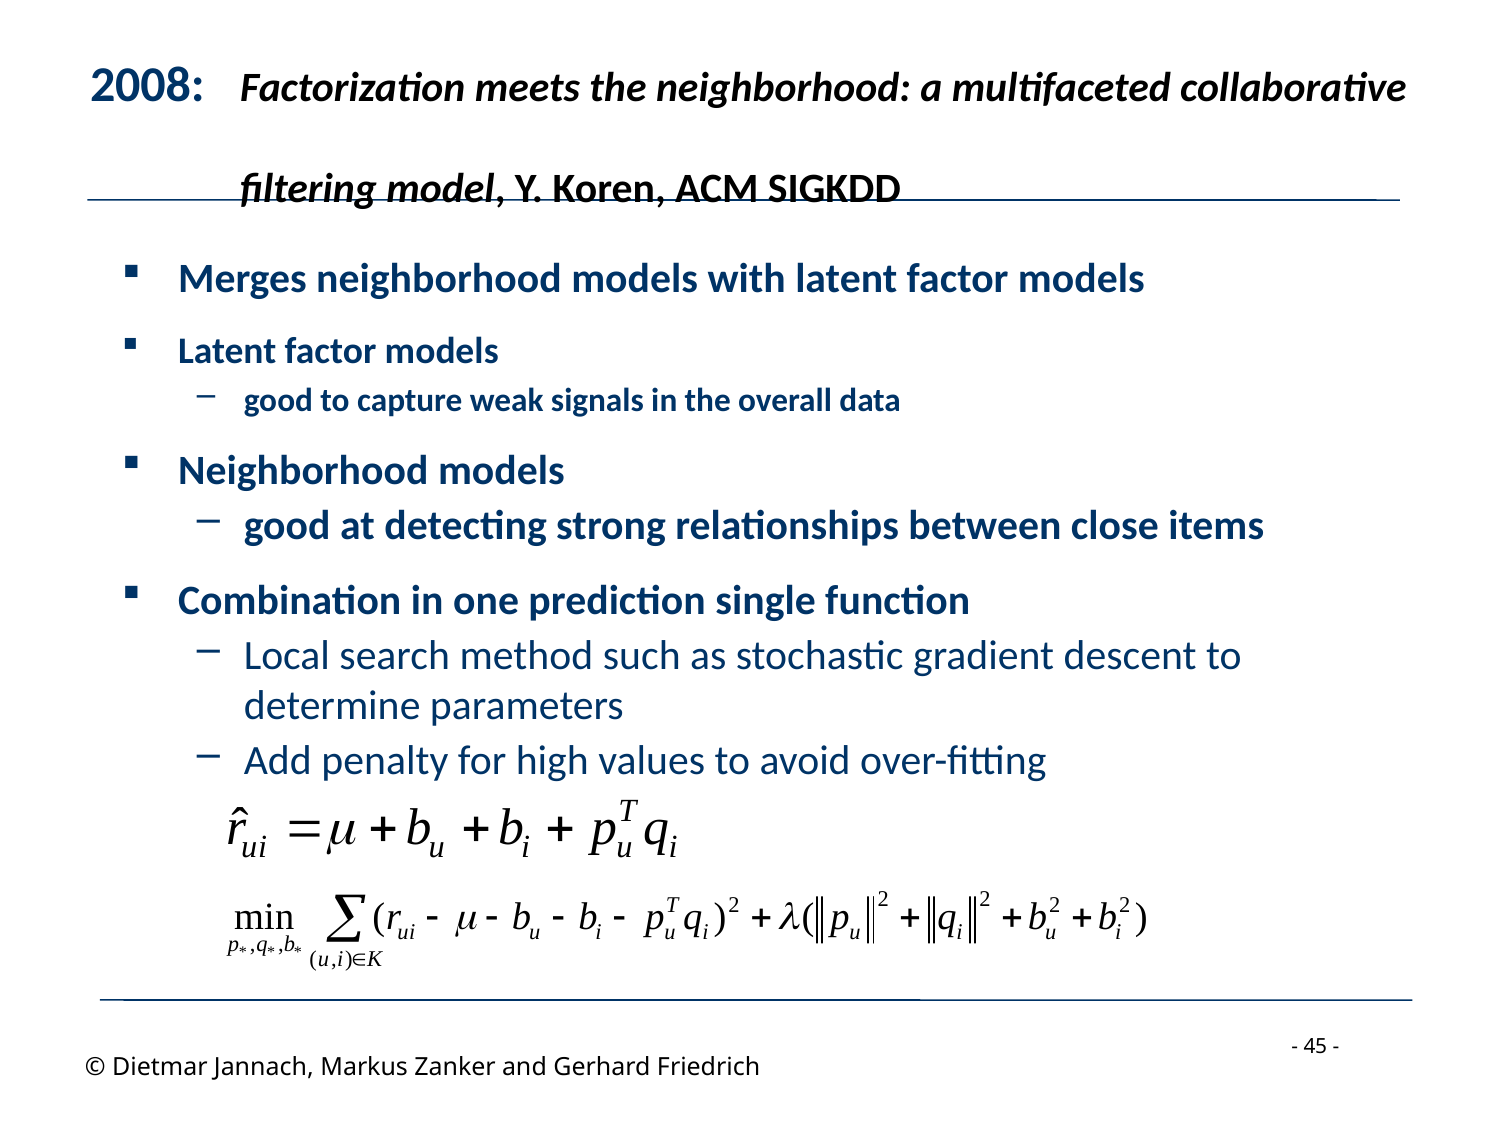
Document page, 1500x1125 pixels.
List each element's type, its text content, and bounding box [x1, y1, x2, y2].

title 2008: Factorization meets the neighborhood: a multifaceted collaborative filtering model, Y. Koren, ACM SIGKDD [74, 37, 1426, 226]
text_box Merges neighborhood models with latent factor models Latent factor models good to capture weak signals in the overall data Neighborhood models good at detecting strong relationships between close items Combination in one prediction single function Local search method such as stochastic gradient descent to determine parameters Add penalty for high values to avoid over-fitting [106, 243, 1436, 716]
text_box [220, 789, 687, 868]
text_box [218, 881, 1153, 978]
text_box [112, 763, 1259, 894]
